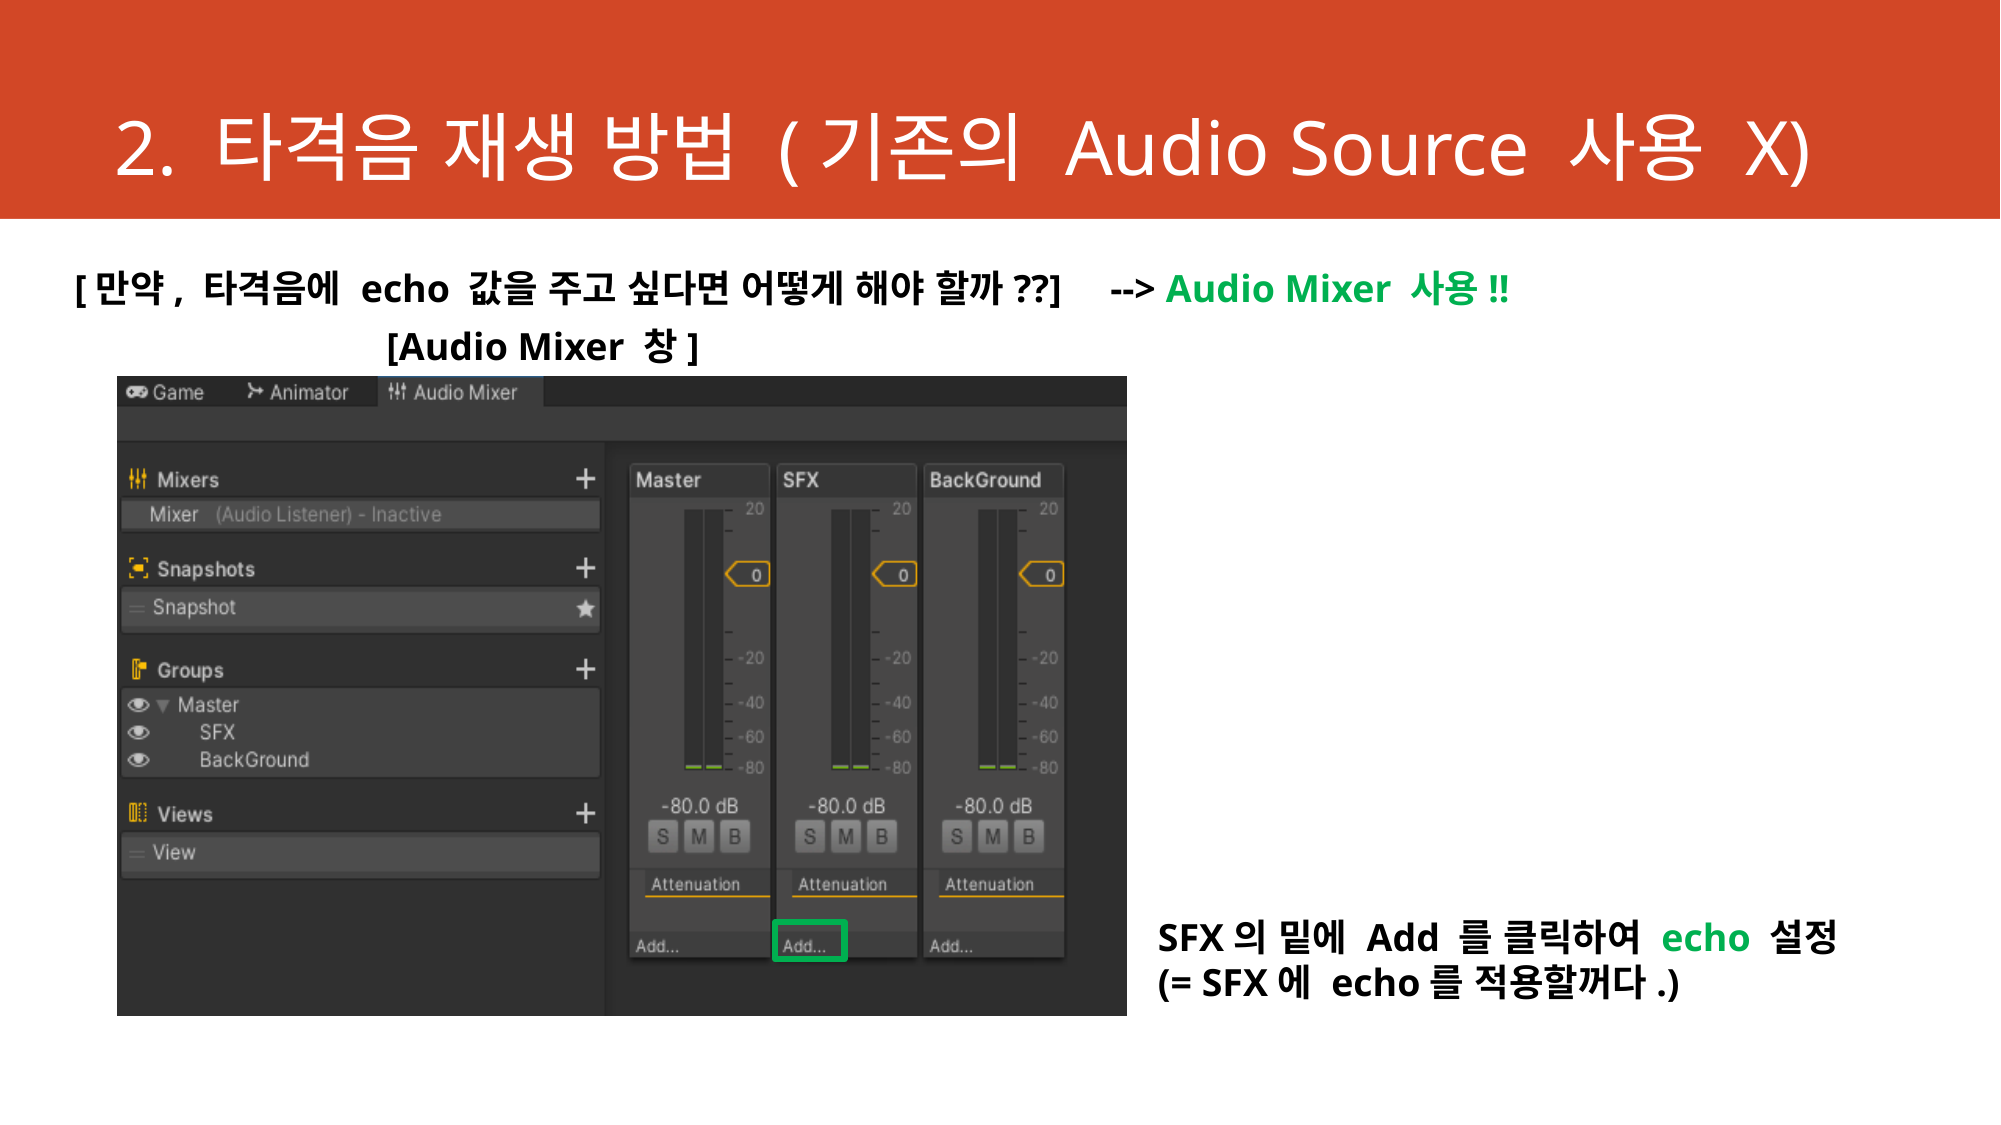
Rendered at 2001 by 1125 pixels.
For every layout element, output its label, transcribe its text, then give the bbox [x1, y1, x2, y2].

picture [116, 376, 1127, 1016]
text_box SFX의 밑에 Add 를 클릭하여 echo 설정 (= SFX에 echo를 적용할꺼다.) [1143, 906, 1863, 1012]
text_box [Audio Mixer 창] [371, 315, 1275, 376]
text_box [만약, 타격음에 echo 값을 주고 싶다면 어떻게 해야 할까??] [59, 257, 1095, 317]
title 2. 타격음 재생 방법 (기존의 Audio Source 사용 X) [99, 0, 1863, 199]
text_box --> Audio Mixer 사용!! [1095, 257, 1532, 317]
